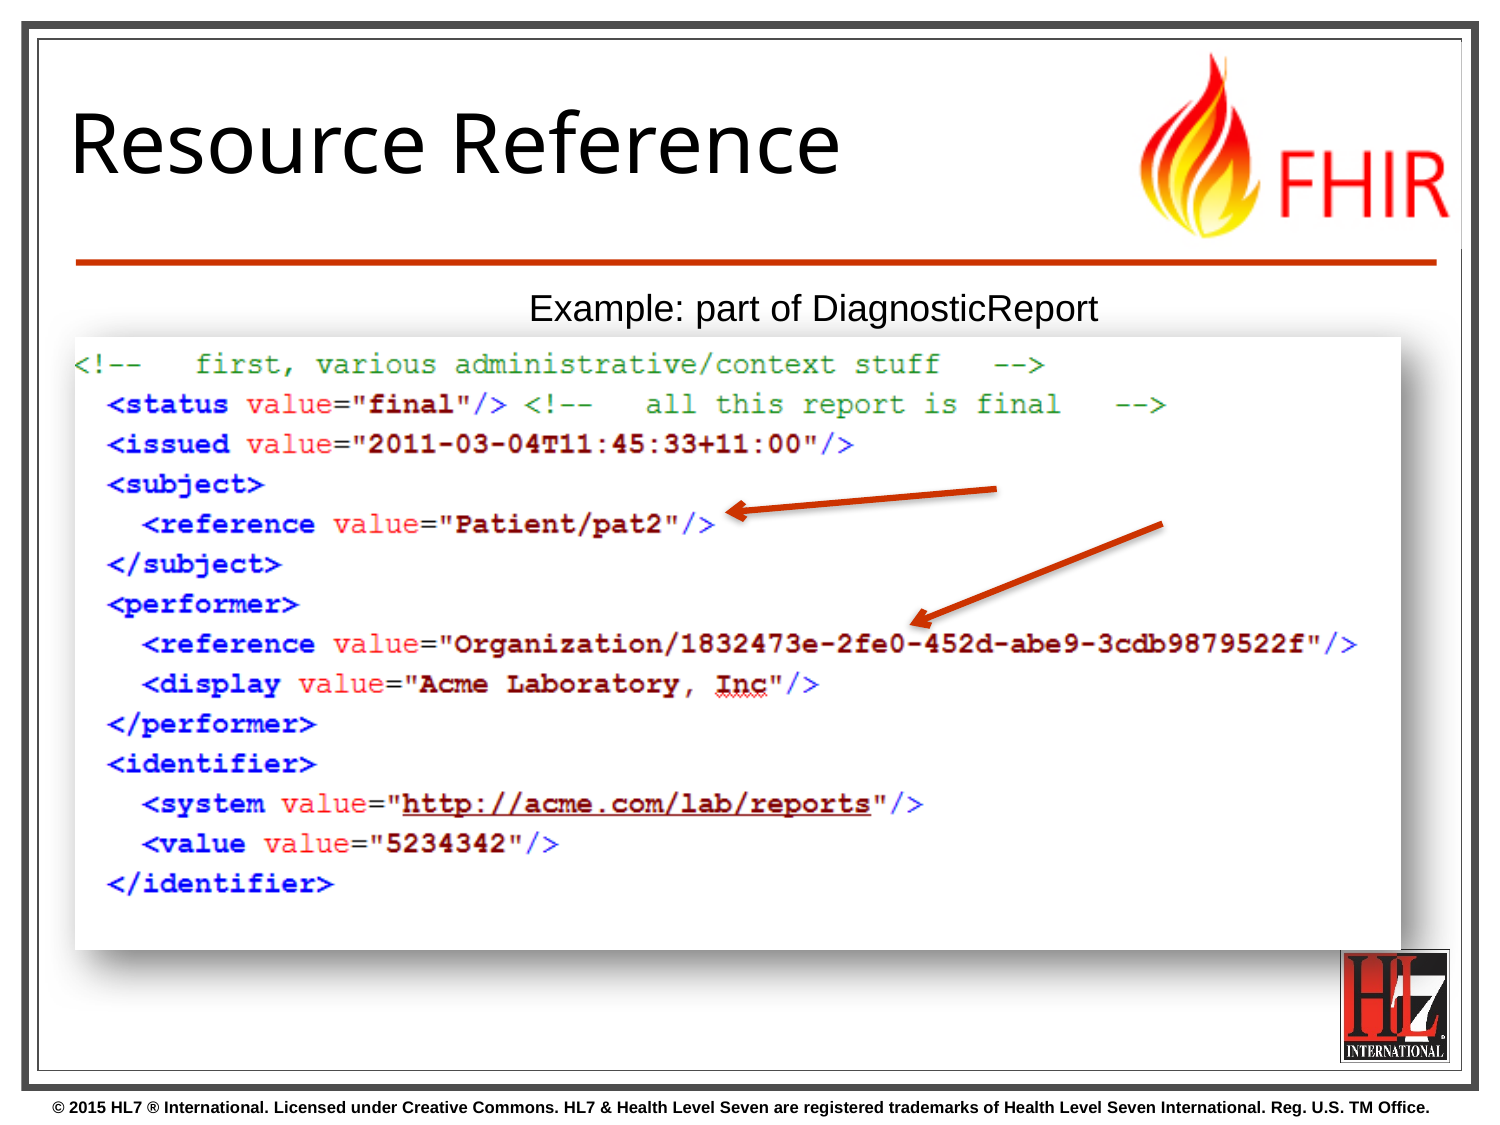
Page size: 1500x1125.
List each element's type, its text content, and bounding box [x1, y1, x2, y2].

text_box Example: part of DiagnosticReport [514, 276, 1114, 335]
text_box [909, 523, 1163, 626]
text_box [724, 488, 997, 513]
picture [1340, 949, 1450, 1063]
title Resource Reference [53, 54, 1128, 244]
picture [74, 337, 1401, 951]
picture [1128, 42, 1462, 249]
